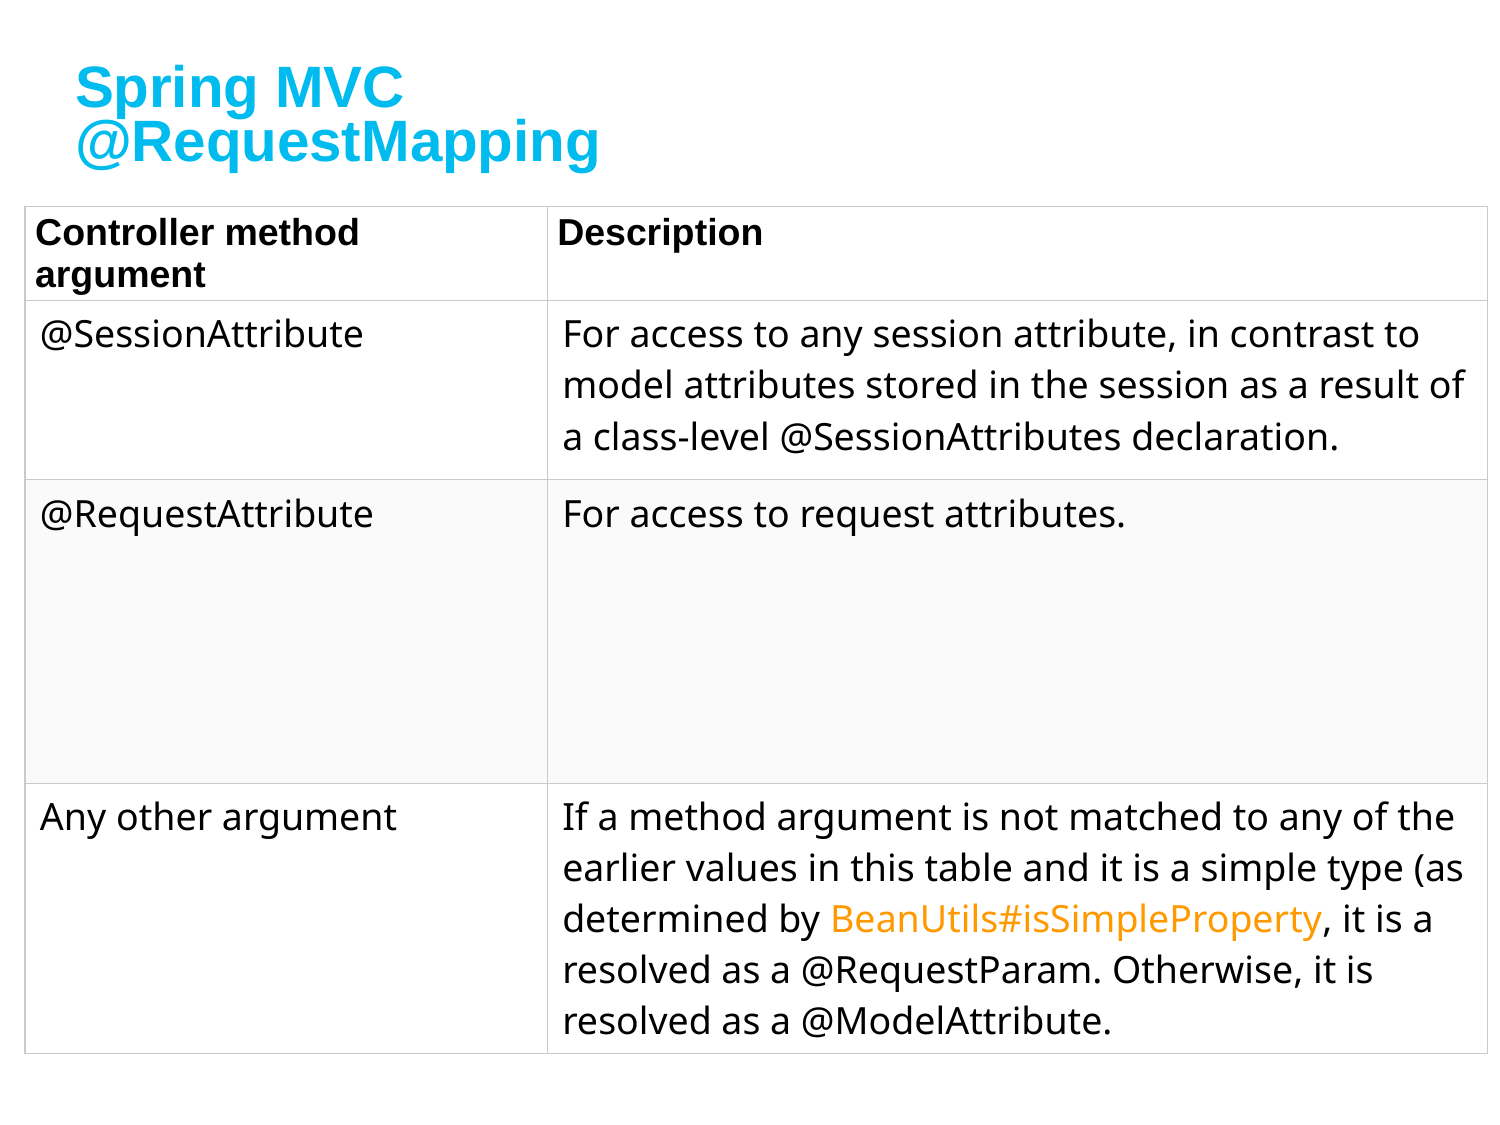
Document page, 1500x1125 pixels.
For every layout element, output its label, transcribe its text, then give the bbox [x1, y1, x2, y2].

table_header Controller method argument [26, 207, 547, 300]
title Spring MVC @RequestMapping [75, 30, 1425, 173]
table_cell For access to request attributes. [548, 480, 1487, 783]
table_cell @RequestAttribute [26, 480, 547, 783]
table_cell Any other argument [26, 784, 547, 1053]
table_cell @SessionAttribute [26, 301, 547, 479]
table_cell For access to any session attribute, in contrast to model attributes stored in the session as a result of a class-level @SessionAttributes declaration. [548, 301, 1487, 479]
table_header Description [548, 207, 1487, 300]
table_cell If a method argument is not matched to any of the earlier values in this table and it is a simple type (as determined by BeanUtils#isSimpleProperty, it is a resolved as a @RequestParam. Otherwise, it is resolved as a @ModelAttribute. [548, 784, 1487, 1053]
